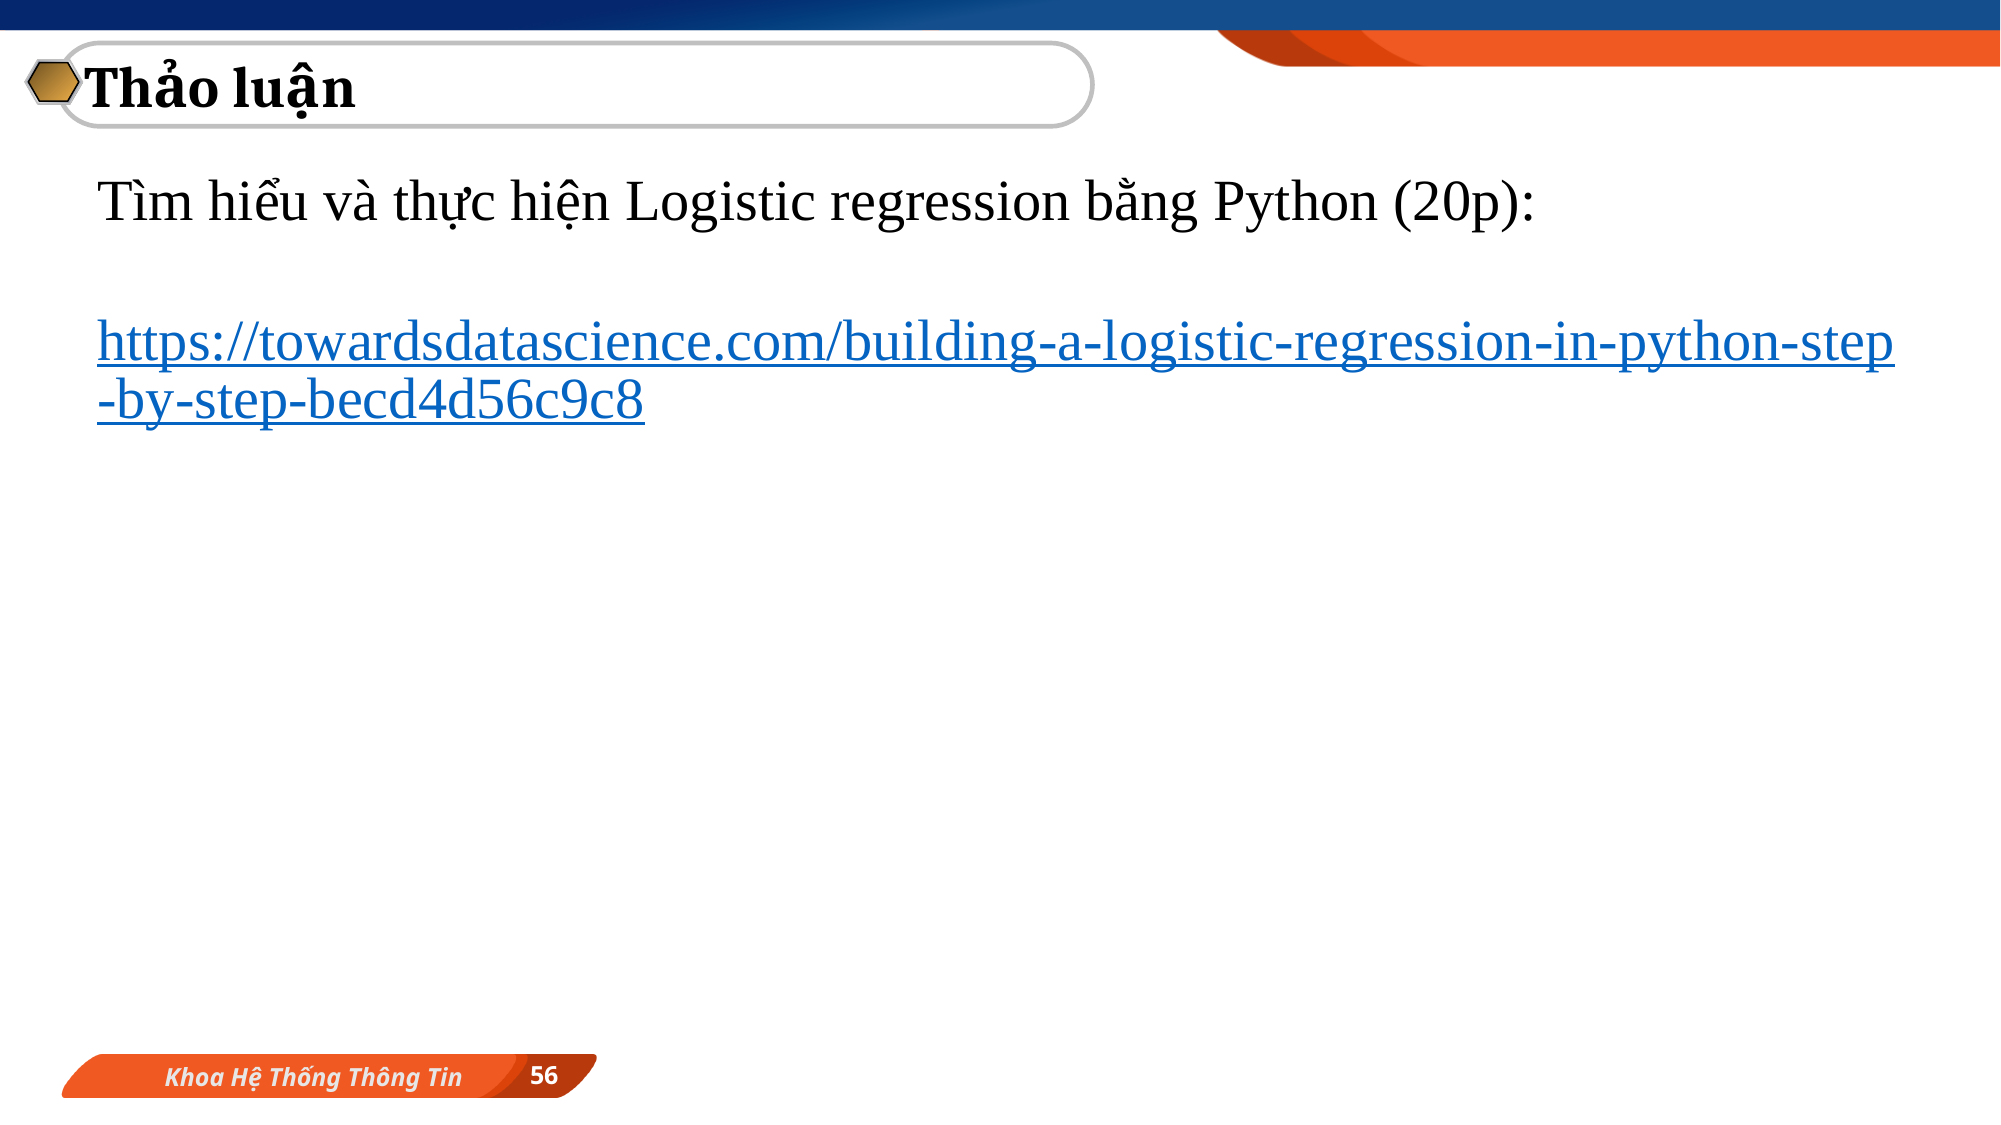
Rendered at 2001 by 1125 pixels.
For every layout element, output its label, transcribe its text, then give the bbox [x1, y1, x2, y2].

slide_number 56 [508, 1046, 574, 1106]
picture [0, 0, 2001, 71]
picture [34, 1017, 624, 1125]
footer Khoa Hệ Thống Thông Tin [119, 1054, 508, 1098]
text_box Tìm hiểu và thực hiện Logistic regression bằng Python (20p): https://towardsdatascience.com/building-a-logistic-regression-in-python-step-by-step-becd4d56c9c8 [82, 154, 1921, 450]
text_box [24, 42, 1093, 127]
